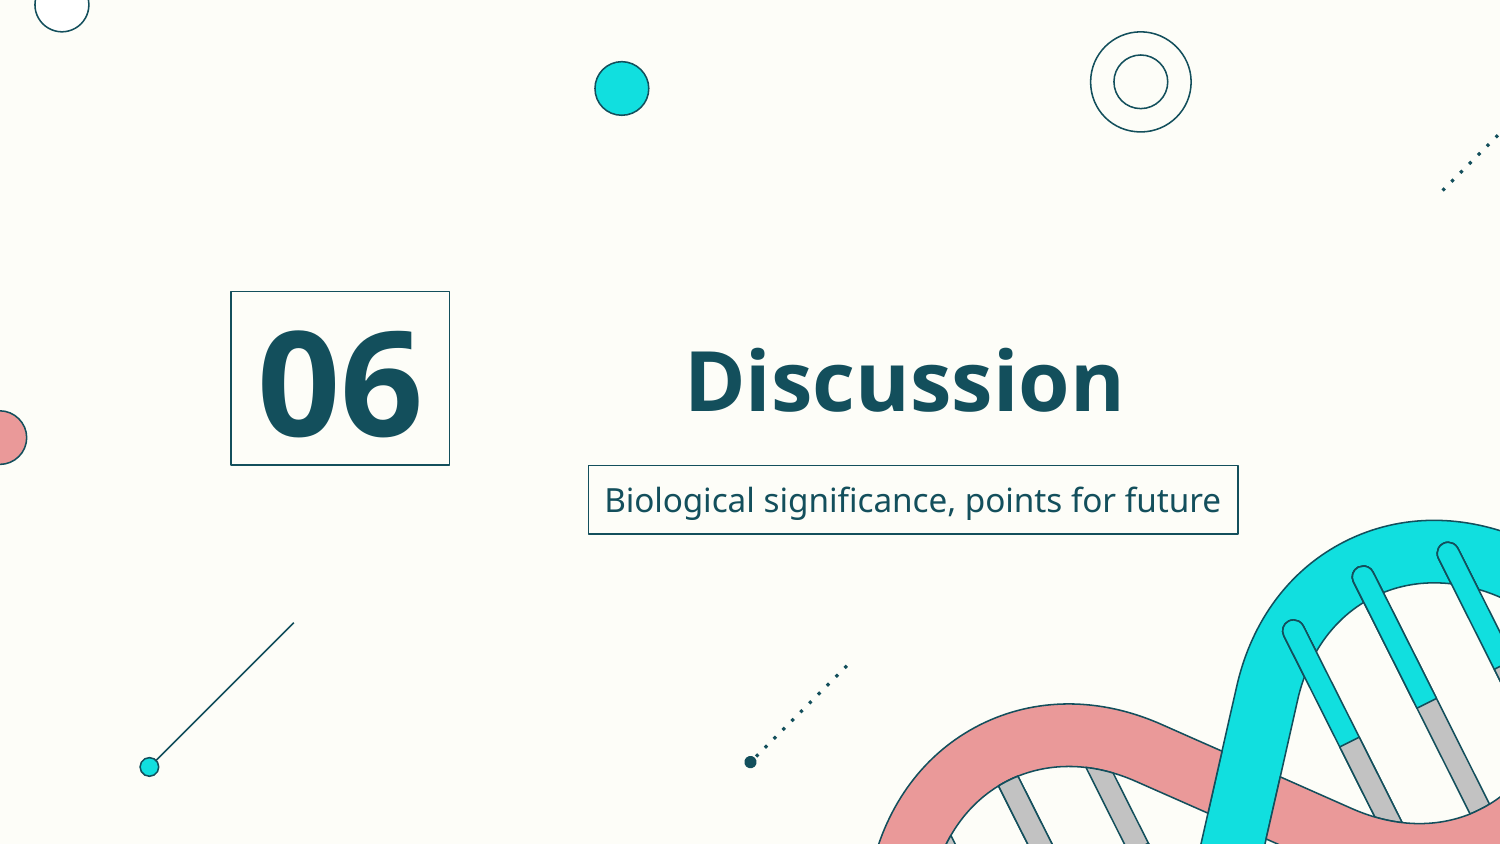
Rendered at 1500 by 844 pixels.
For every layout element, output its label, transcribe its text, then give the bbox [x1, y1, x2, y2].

title Discussion [517, 291, 1293, 466]
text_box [851, 308, 1500, 844]
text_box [750, 665, 848, 763]
subtitle Biological significance, points for future [588, 465, 846, 535]
title 06 [230, 291, 450, 466]
